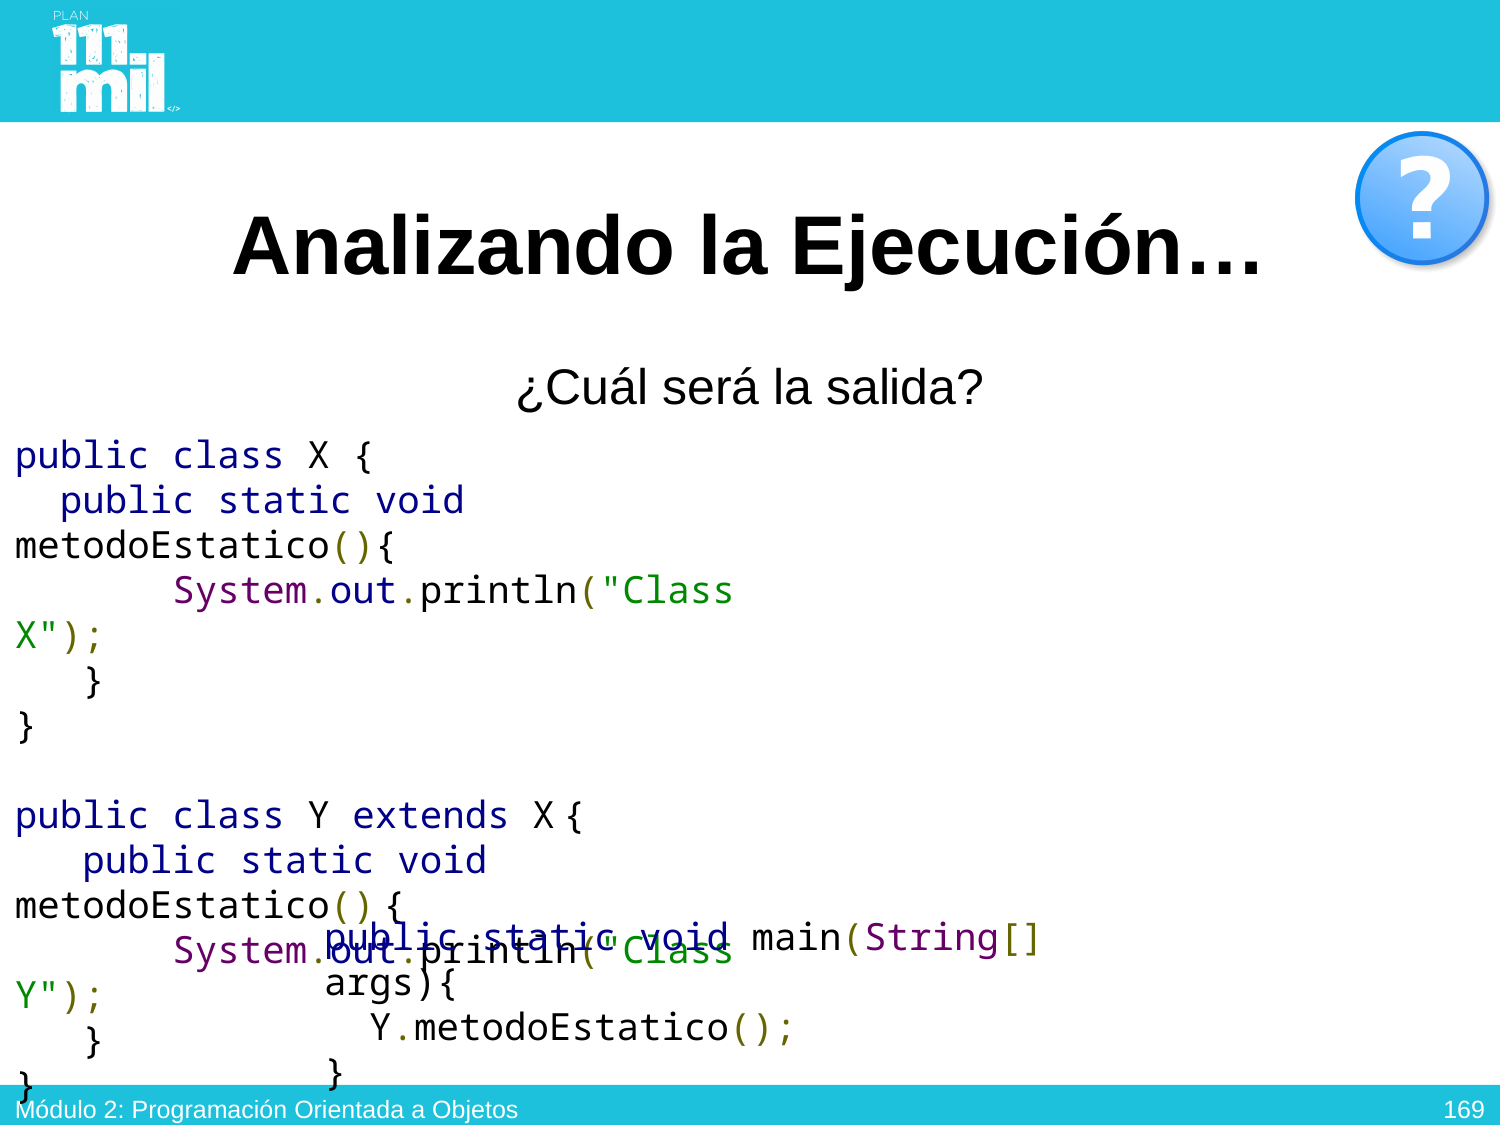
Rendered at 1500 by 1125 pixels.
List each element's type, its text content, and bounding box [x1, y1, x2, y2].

title Analizando la Ejecución… [103, 147, 1397, 348]
text_box public class X { public static void metodoEstatico(){ System.out.println("Class X"); } } public class Y extends X { public static void metodoEstatico() { System.out.println("Class Y"); } } [0, 423, 854, 1114]
picture [1349, 123, 1500, 274]
text_box public static void main(String[] args){ Y.metodoEstatico(); } [309, 905, 1163, 1101]
slide_number 168 [1162, 1078, 1500, 1125]
footer Módulo 2: Programación Orientada a Objetos [0, 1114, 560, 1125]
list ¿Cuál será la salida? [103, 354, 1397, 1069]
